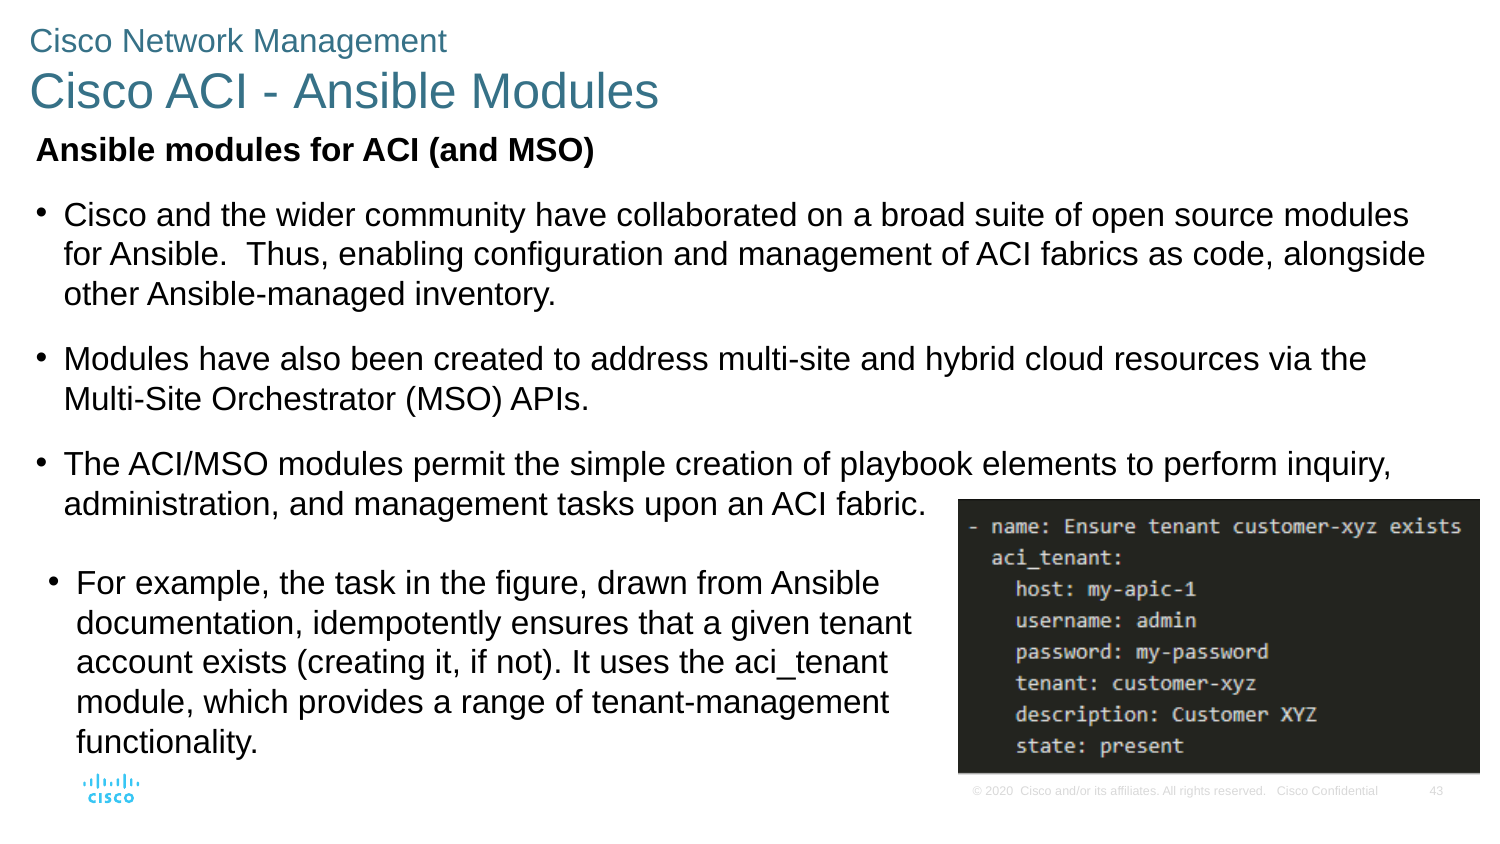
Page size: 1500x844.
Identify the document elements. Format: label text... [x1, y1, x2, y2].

list Ansible modules for ACI (and MSO) Cisco and the wider community have collaborated on a broad suite of open source modules for Ansible. Thus, enabling configuration and management of ACI fabrics as code, alongside other Ansible-managed inventory. Modules have also been created to address multi-site and hybrid cloud resources via the Multi-Site Orchestrator (MSO) APIs. The ACI/MSO modules permit the simple creation of playbook elements to perform inquiry, administration, and management tasks upon an ACI fabric. [20, 120, 1474, 582]
title Cisco Network Management Cisco ACI - Ansible Modules [14, 6, 1474, 131]
text_box For example, the task in the figure, drawn from Ansible documentation, idempotently ensures that a given tenant account exists (creating it, if not). It uses the aci_tenant module, which provides a range of tenant-management functionality. [33, 553, 936, 768]
picture [957, 498, 1480, 775]
